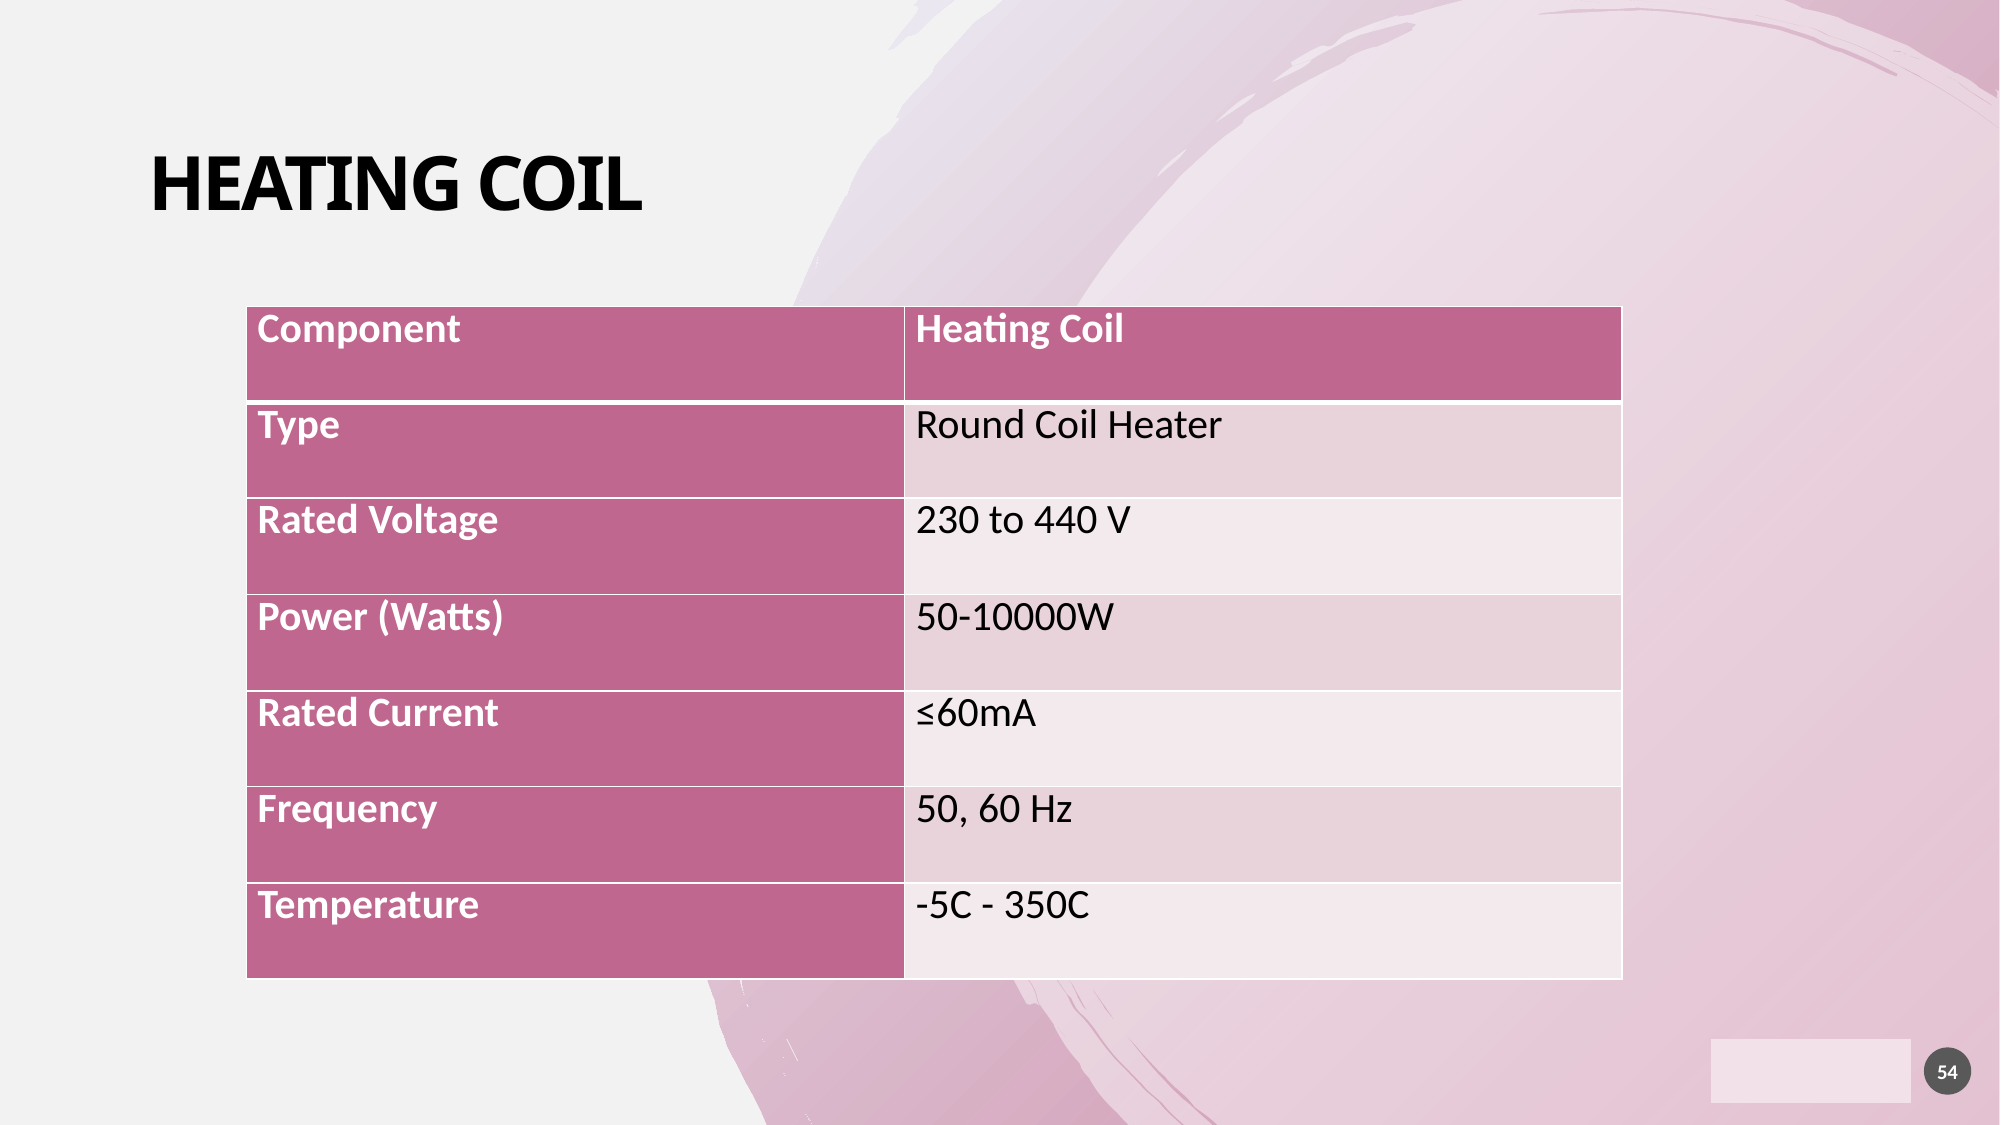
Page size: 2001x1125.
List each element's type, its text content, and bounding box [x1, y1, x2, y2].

table_cell ≤60mA [905, 692, 1621, 786]
table_cell Power (Watts) [247, 595, 904, 690]
table_cell 230 to 440 V [905, 499, 1621, 594]
text_box Heating coil [148, 119, 1678, 226]
table_cell Frequency [247, 787, 904, 882]
table_header Component [247, 307, 904, 400]
text_box [1710, 1038, 1912, 1104]
slide_number 54 [1923, 1047, 1972, 1095]
table_cell Round Coil Heater [905, 405, 1621, 497]
table_header Heating Coil [905, 307, 1621, 400]
table_cell Rated Current [247, 692, 904, 786]
table_cell Type [247, 405, 904, 497]
table_cell Rated Voltage [247, 499, 904, 594]
table_cell -5C - 350C [905, 884, 1621, 978]
table_cell 50-10000W [905, 595, 1621, 690]
table_cell 50, 60 Hz [905, 787, 1621, 882]
table_cell Temperature [247, 884, 904, 978]
